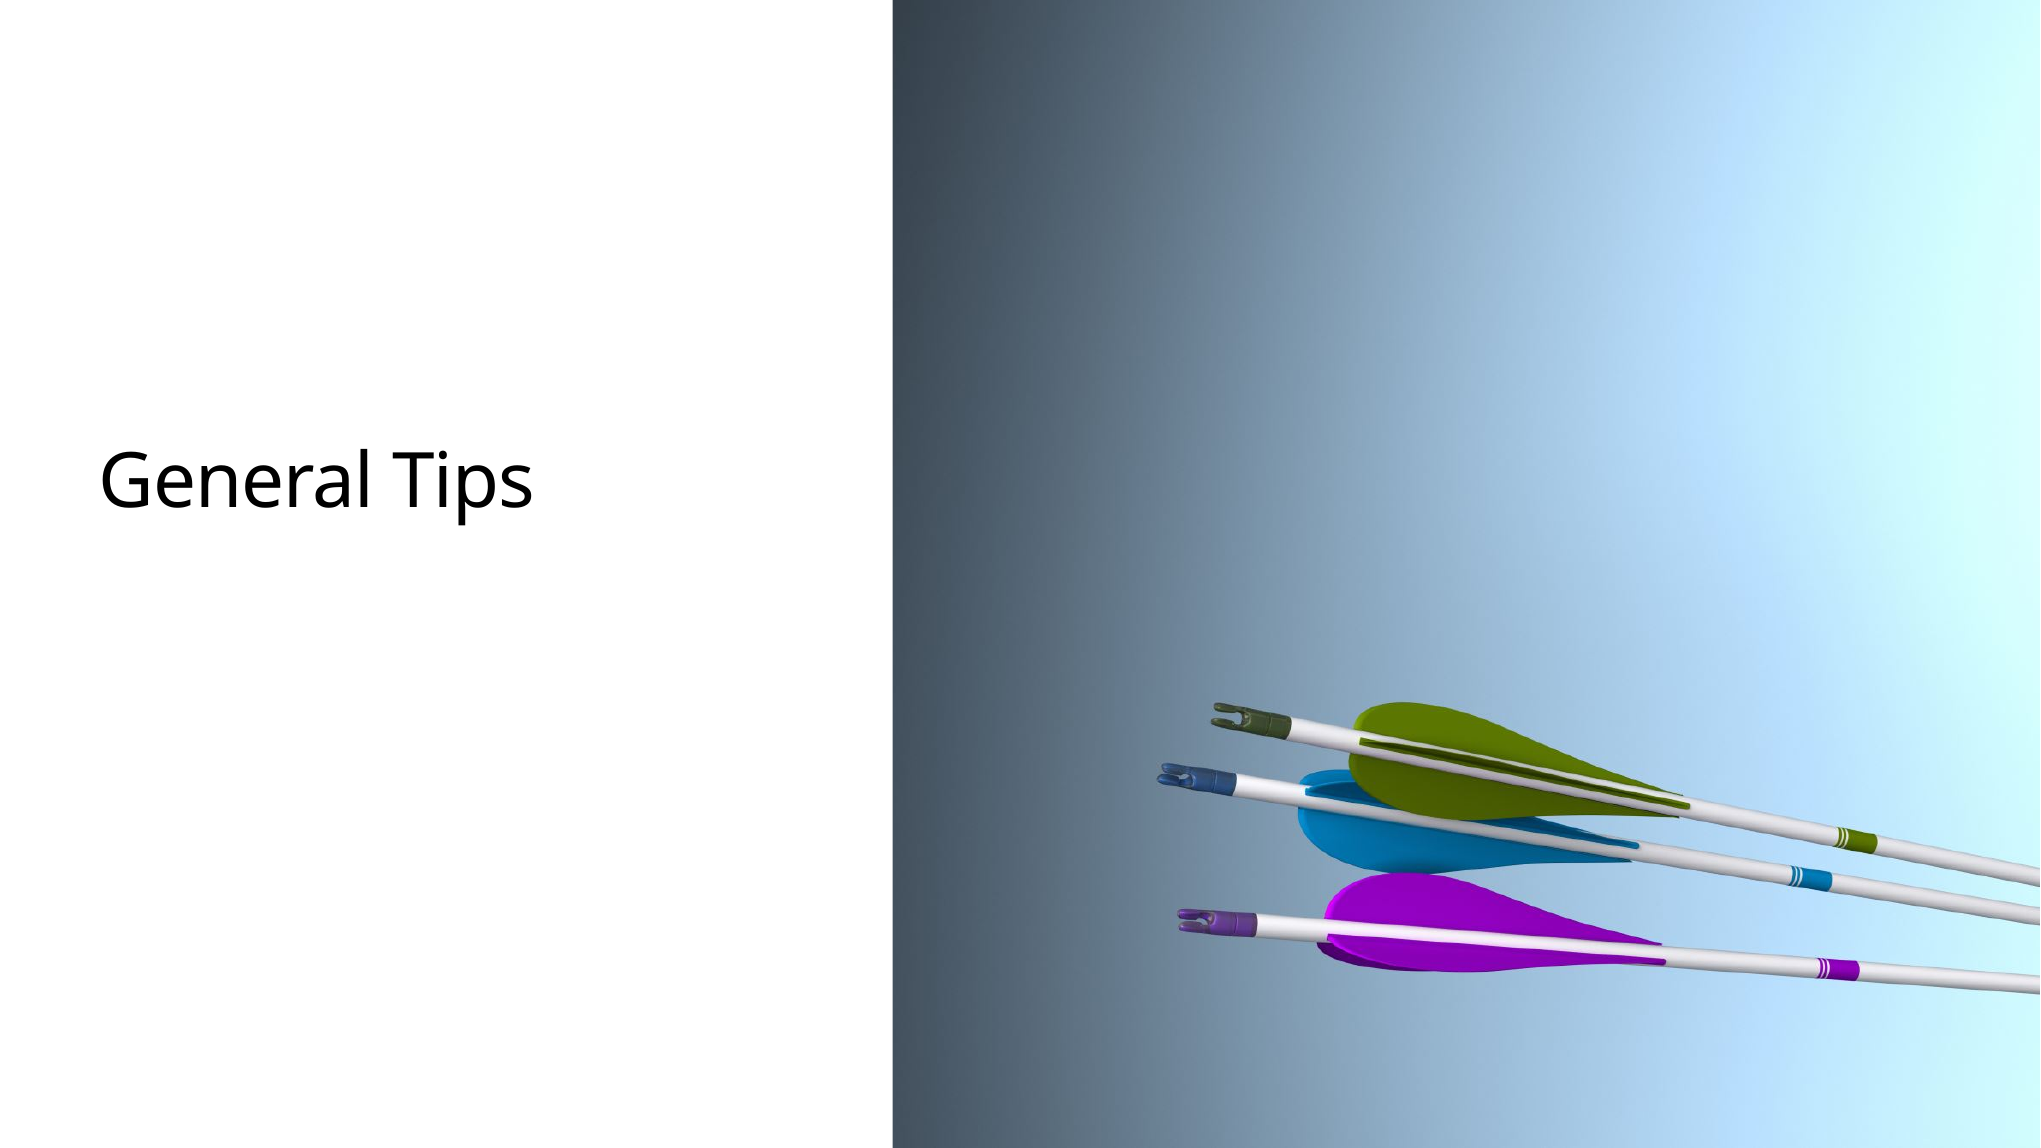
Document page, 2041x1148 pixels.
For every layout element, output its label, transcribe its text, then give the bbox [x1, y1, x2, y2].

picture [892, 0, 2041, 1148]
title General Tips [98, 98, 795, 523]
